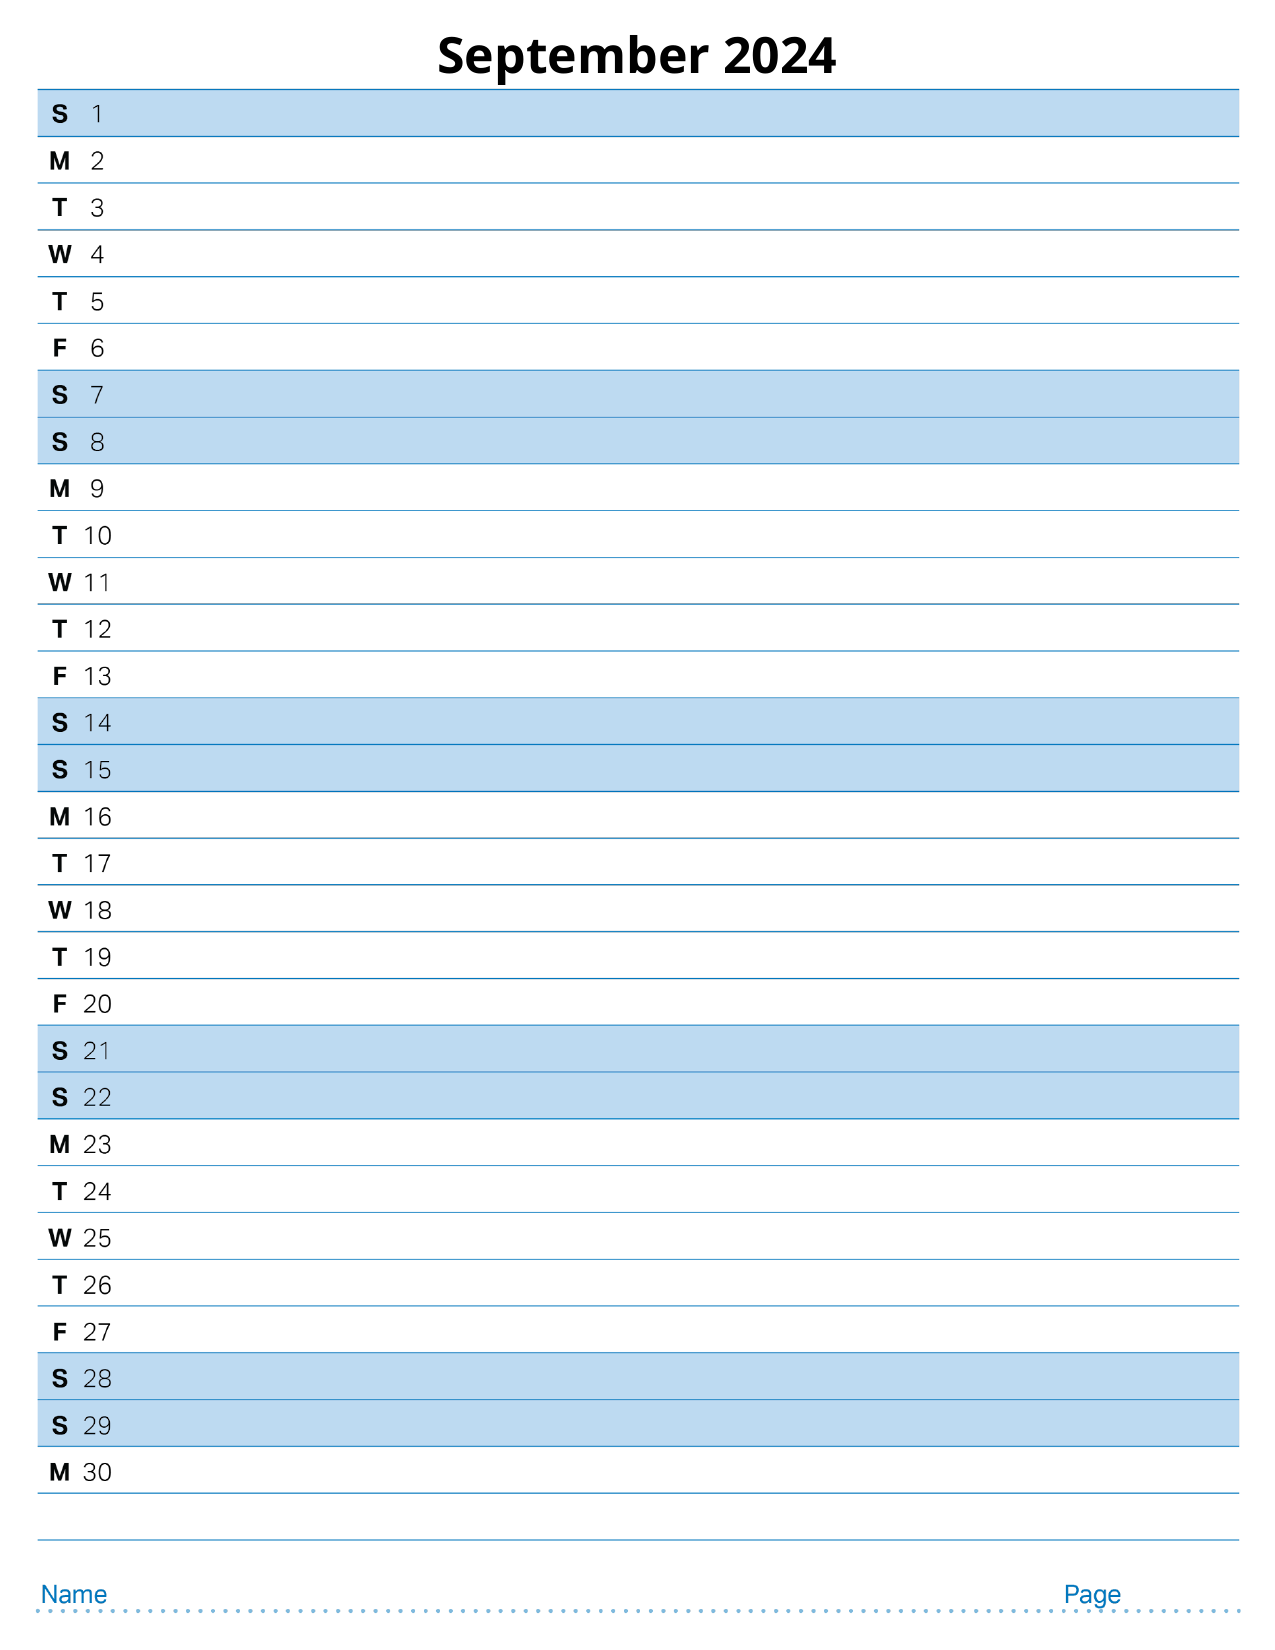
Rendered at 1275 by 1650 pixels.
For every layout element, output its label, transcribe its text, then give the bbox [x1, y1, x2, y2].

title September 2024 [39, 23, 1236, 91]
picture [0, 0, 1275, 1650]
